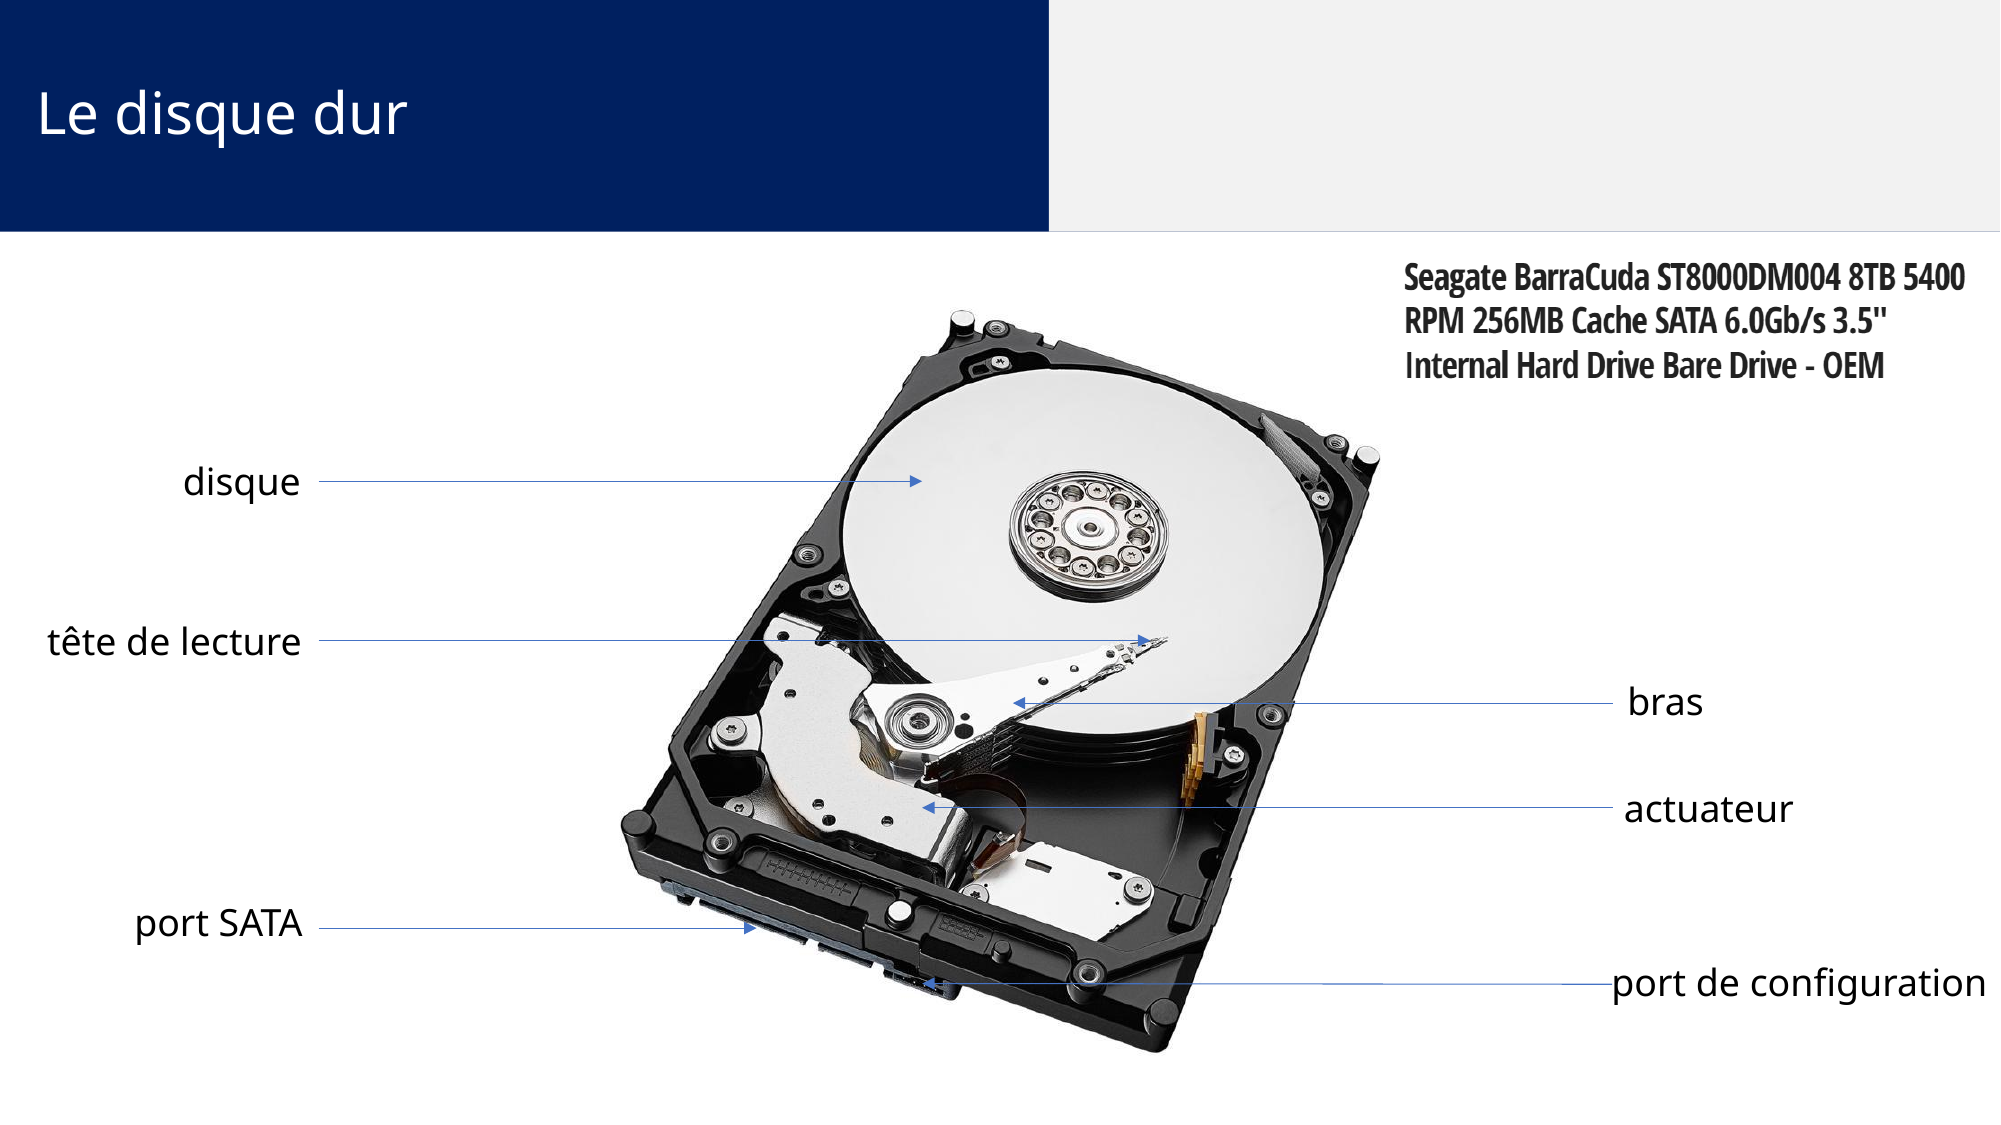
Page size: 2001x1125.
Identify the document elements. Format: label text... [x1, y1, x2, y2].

text_box tête de lecture [32, 610, 317, 670]
text_box port de configuration [1596, 951, 2000, 1012]
list Le disque dur [21, 24, 1094, 207]
text_box disque [168, 450, 316, 511]
text_box port SATA [119, 891, 318, 951]
text_box bras [1612, 670, 1720, 731]
text_box actuateur [1609, 777, 1809, 838]
picture [424, 249, 1983, 1113]
